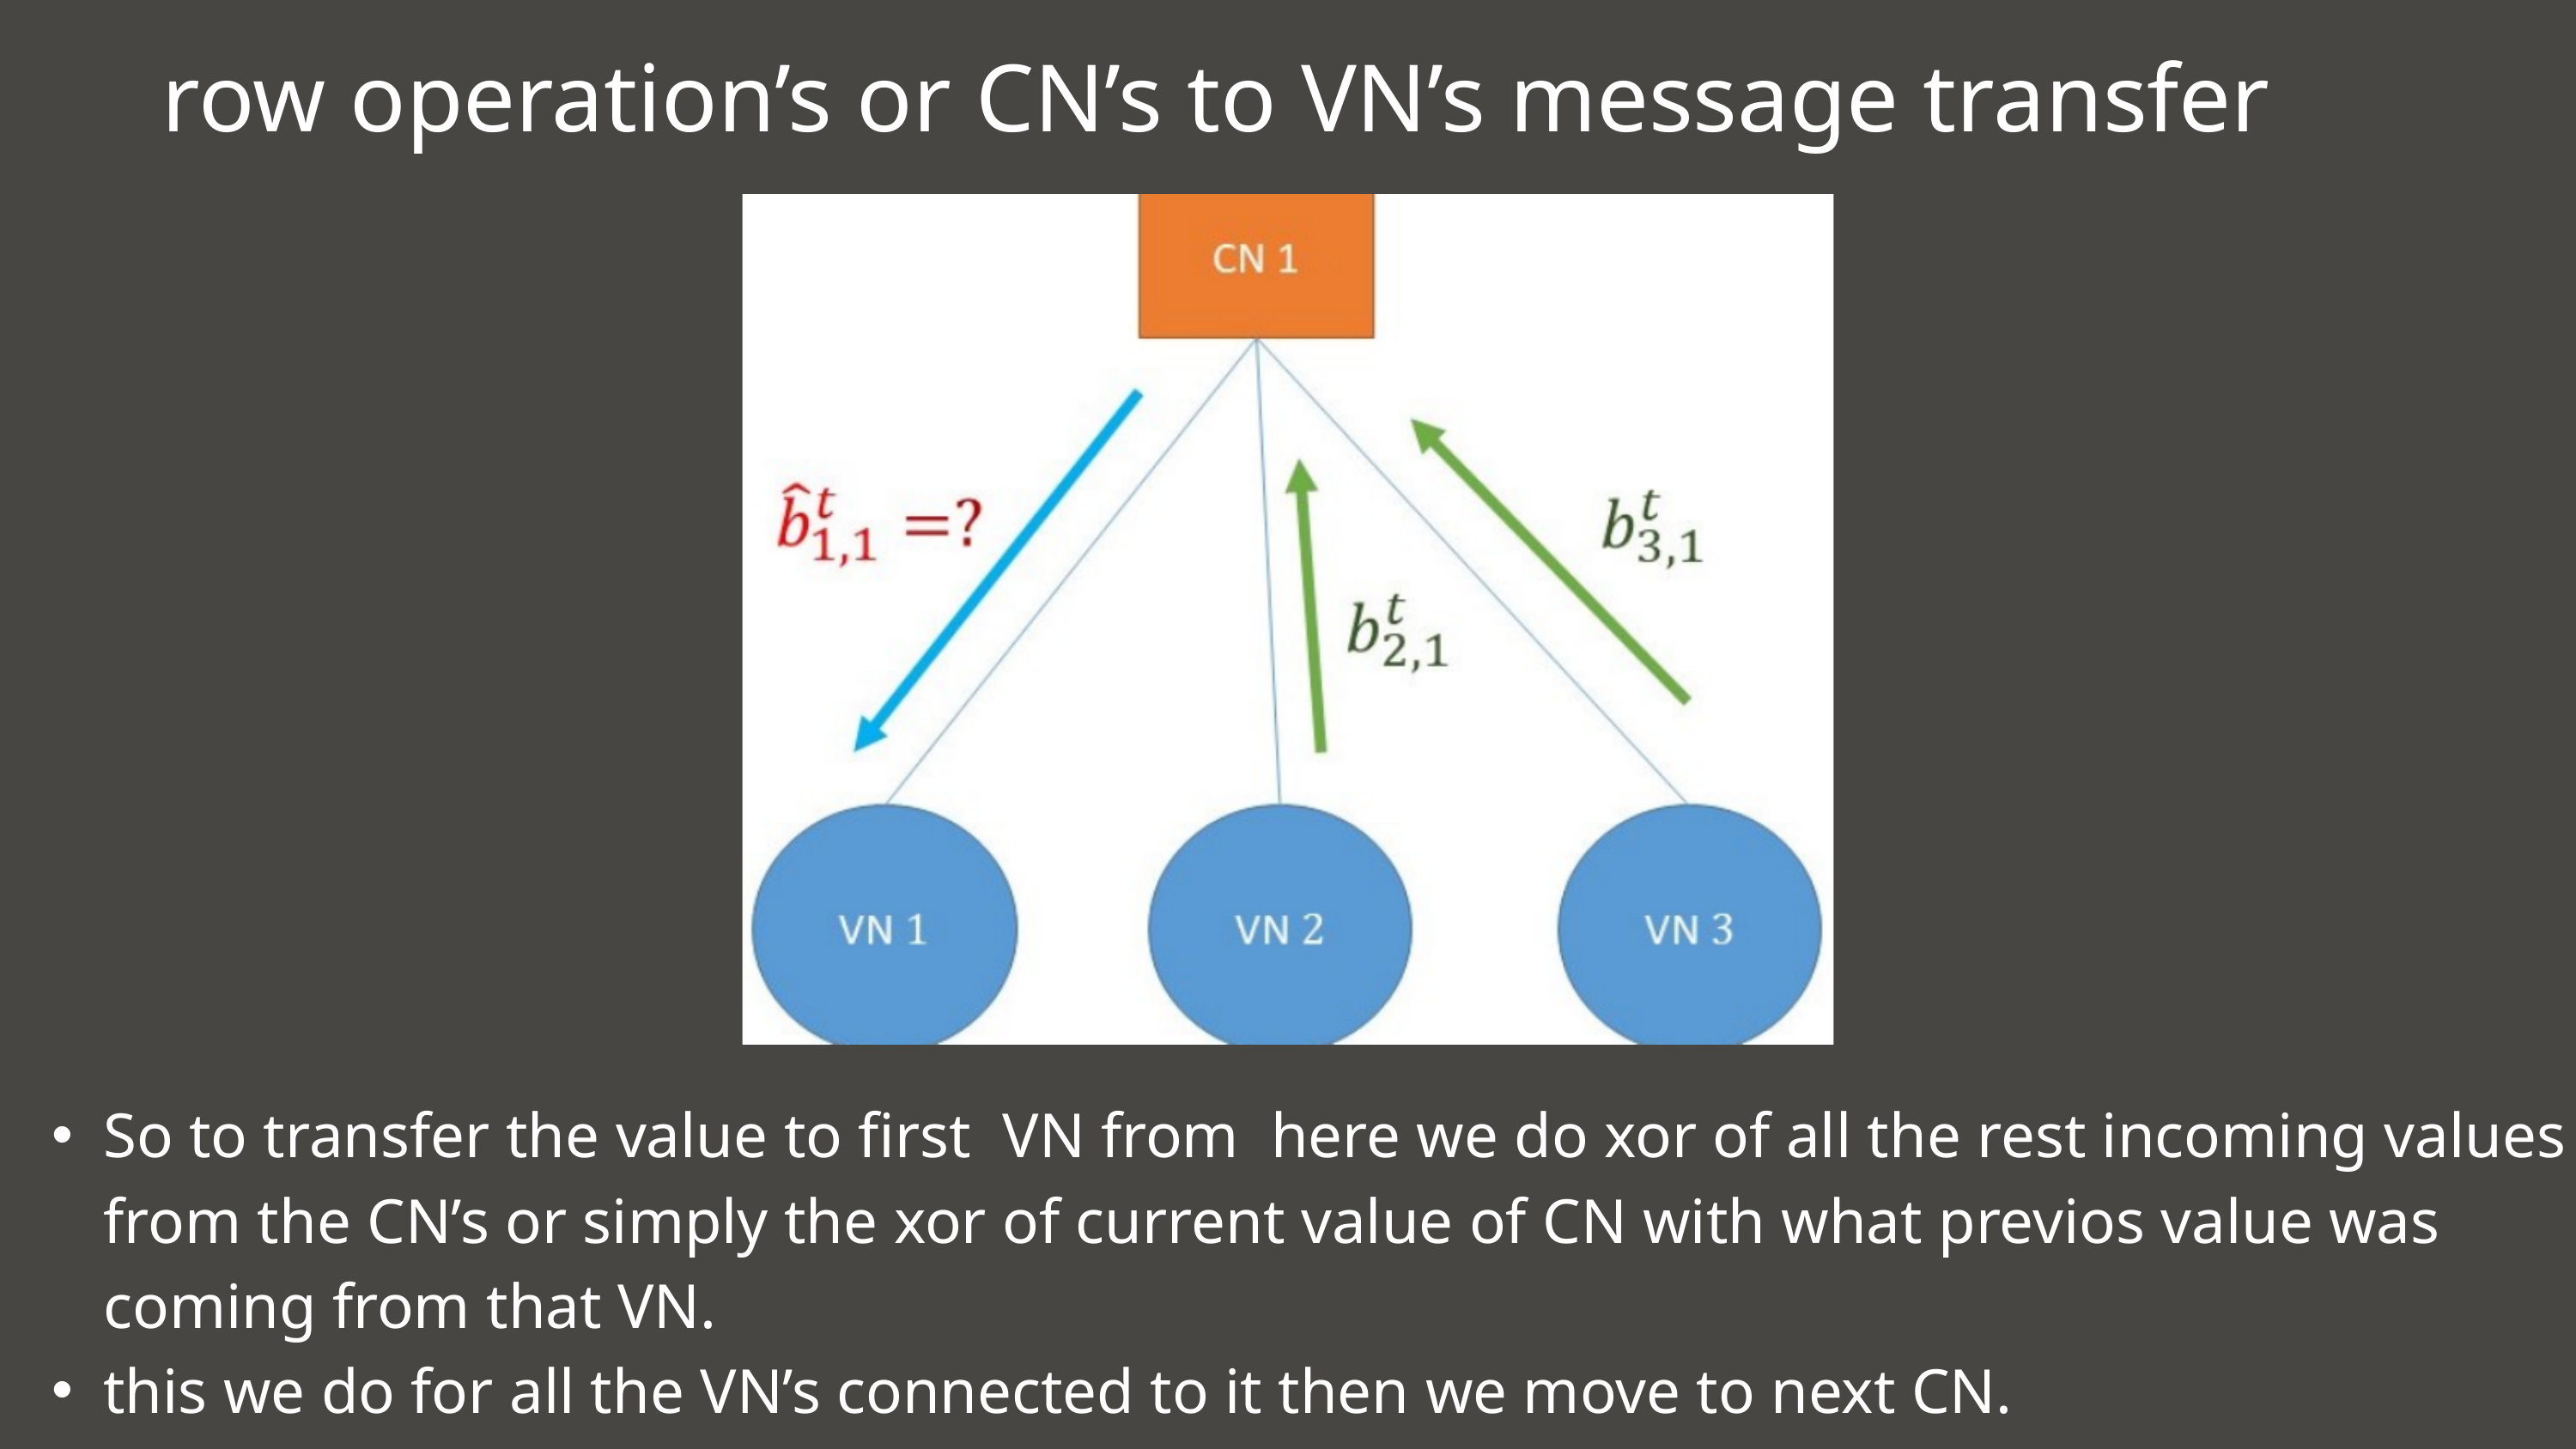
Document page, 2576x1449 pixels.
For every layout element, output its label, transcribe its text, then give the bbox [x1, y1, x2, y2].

text_box row operation’s or CN’s to VN’s message transfer [96, 20, 2337, 150]
text_box So to transfer the value to first VN from here we do xor of all the rest incoming values from the CN’s or simply the xor of current value of CN with what previos value was coming from that VN. this we do for all the VN’s connected to it then we move to next CN. [0, 1085, 2576, 1426]
text_box [742, 194, 1834, 1045]
